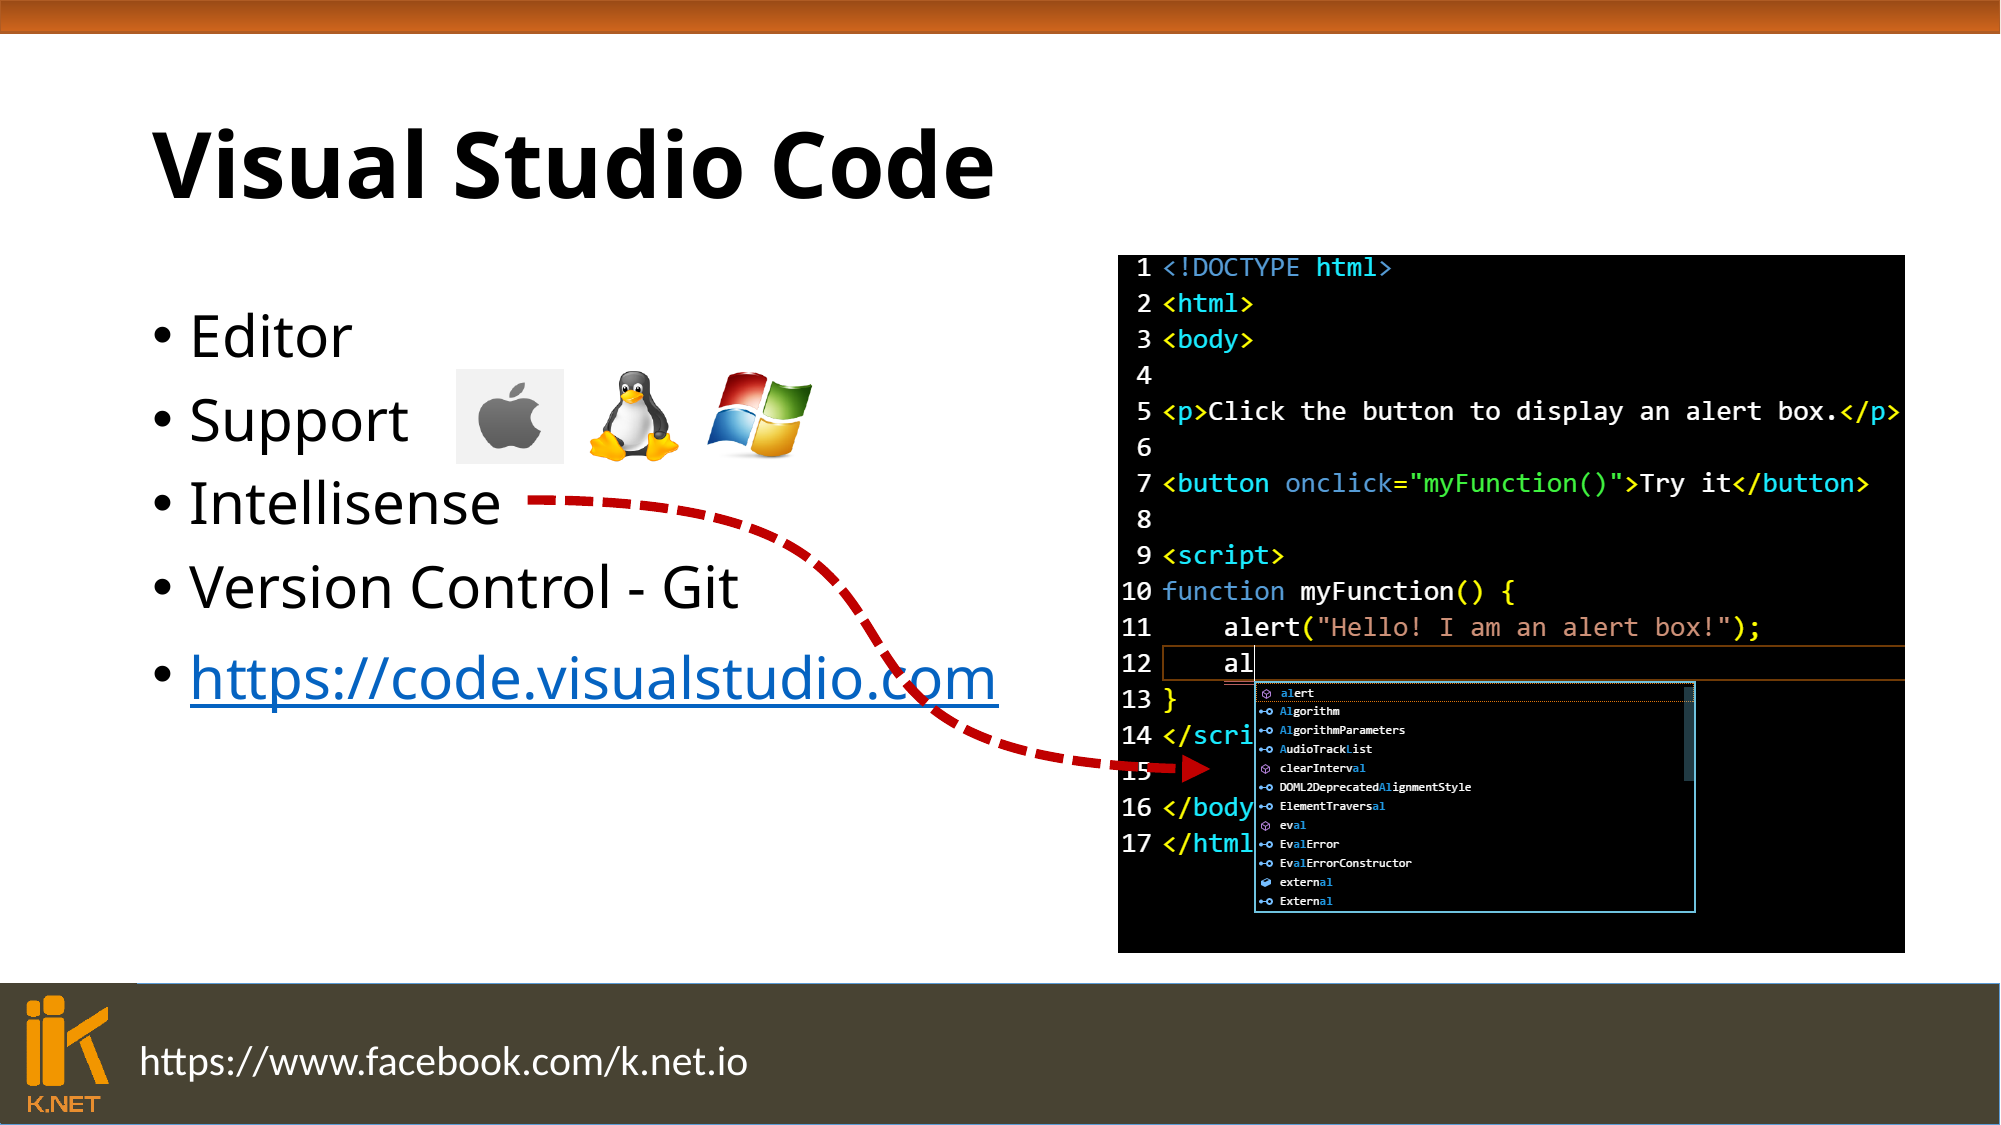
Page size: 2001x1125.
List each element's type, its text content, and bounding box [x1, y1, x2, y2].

title Visual Studio Code [137, 59, 1863, 278]
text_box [527, 499, 1211, 769]
list Editor Support Intellisense Version Control - Git https://code.visualstudio.com [137, 299, 1863, 1014]
picture [0, 983, 137, 1123]
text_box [456, 367, 812, 464]
picture [1118, 255, 1905, 953]
